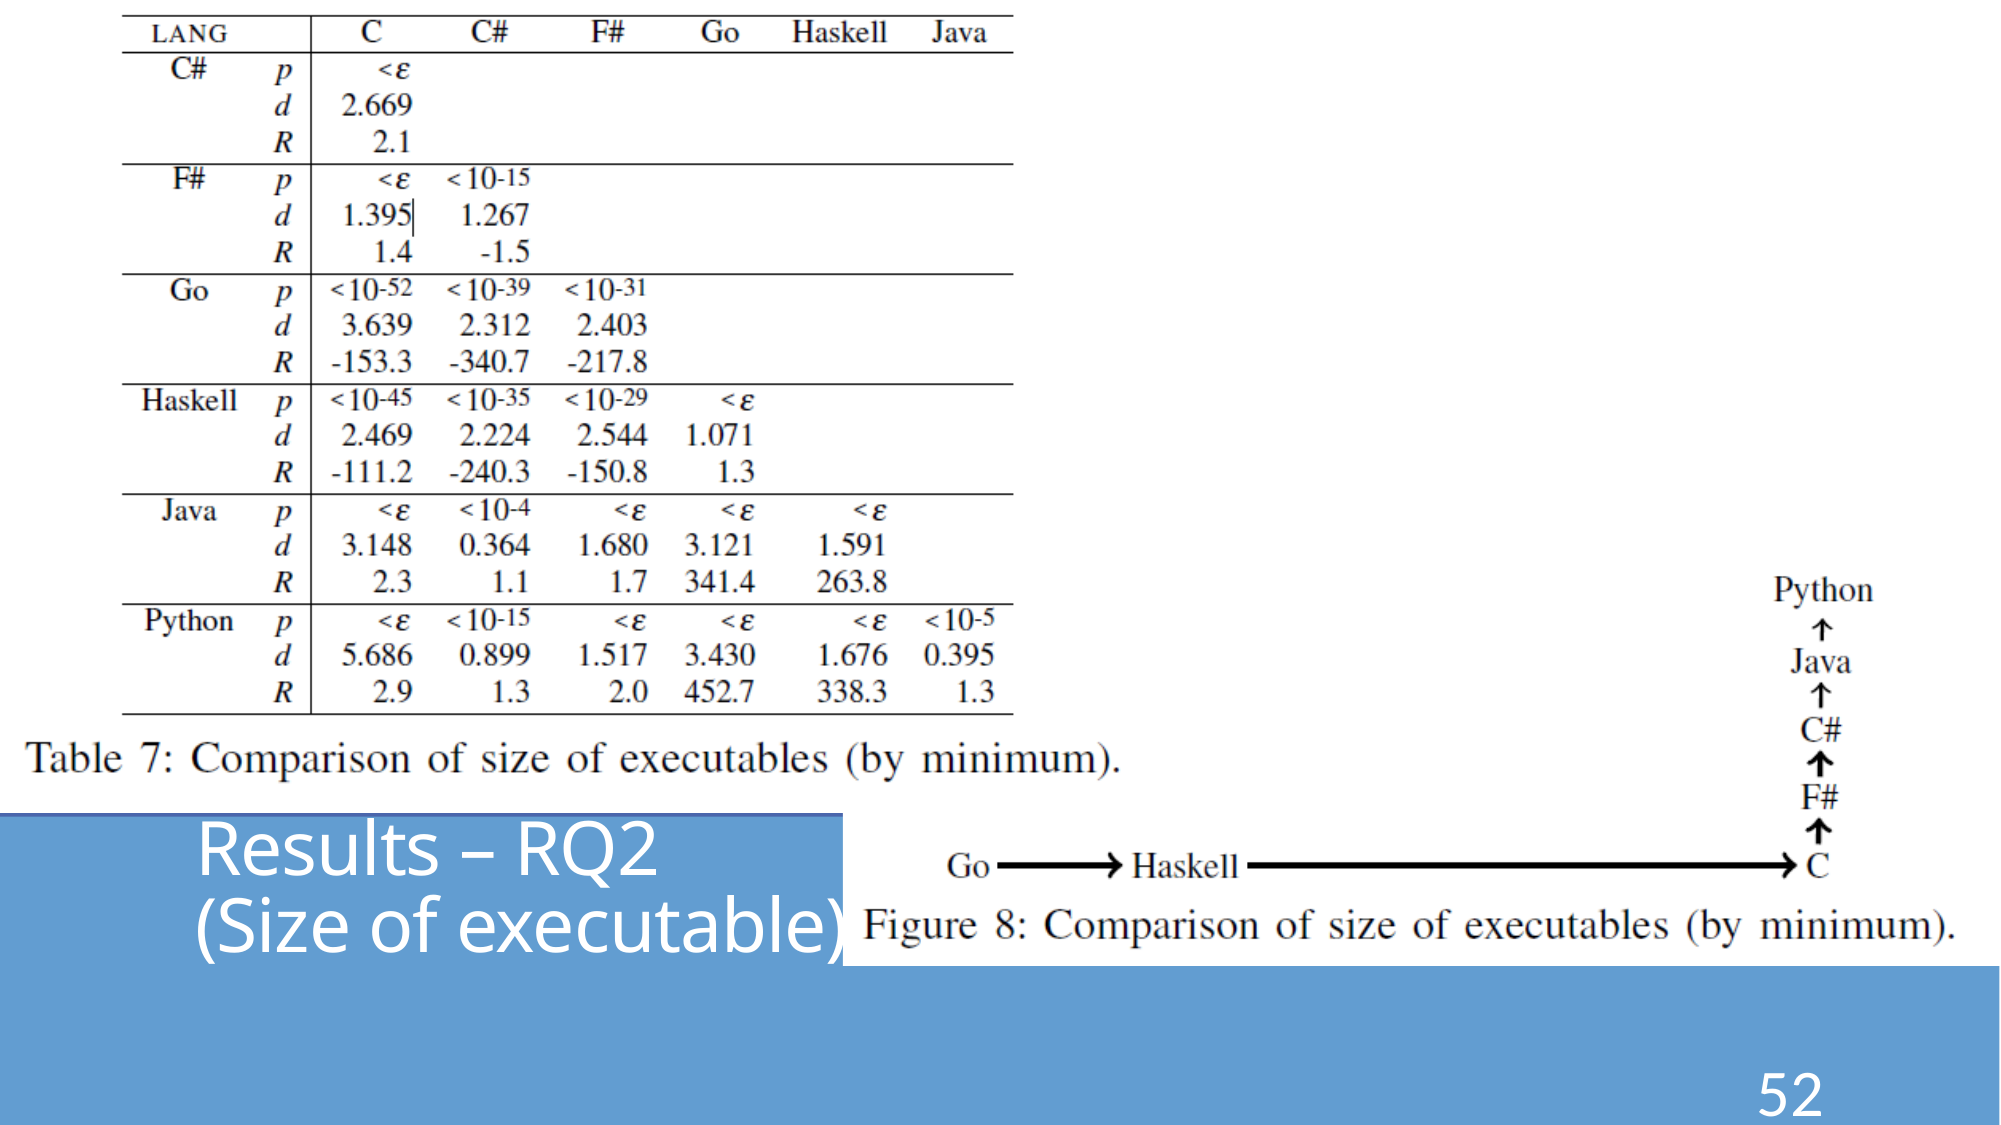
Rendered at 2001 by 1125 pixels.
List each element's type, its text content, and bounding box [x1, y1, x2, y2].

title Results – RQ2 (Size of executable) [180, 832, 839, 968]
picture [0, 0, 2000, 967]
slide_number 52 [1624, 1059, 1840, 1120]
